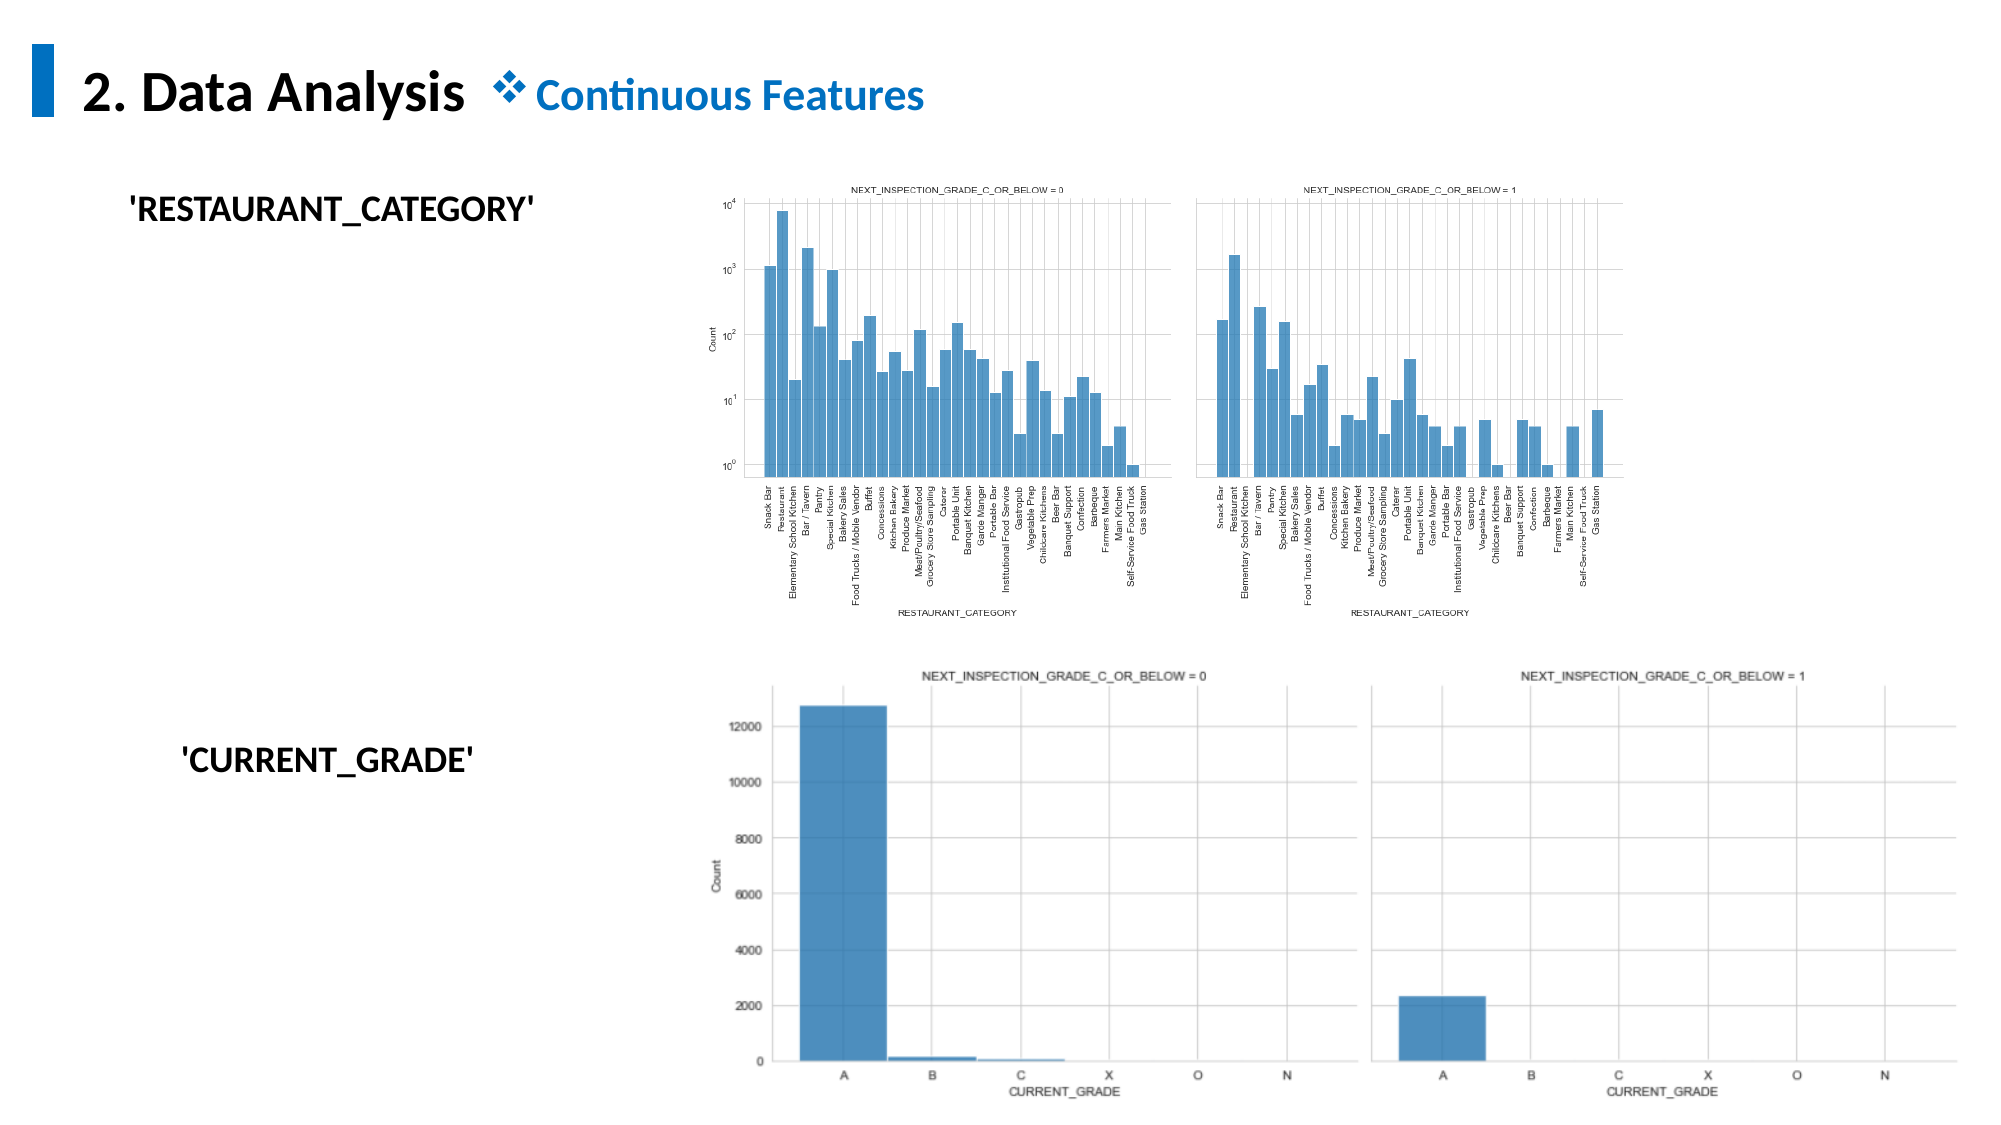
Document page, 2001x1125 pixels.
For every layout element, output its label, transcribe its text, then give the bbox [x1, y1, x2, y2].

picture [699, 176, 1633, 627]
text_box 2. Data Analysis [68, 45, 481, 130]
text_box 'CURRENT_GRADE' [166, 727, 490, 788]
text_box Continuous Features [474, 57, 941, 128]
picture [699, 654, 1969, 1105]
text_box 'RESTAURANT_CATEGORY' [105, 176, 551, 237]
text_box [32, 44, 54, 117]
